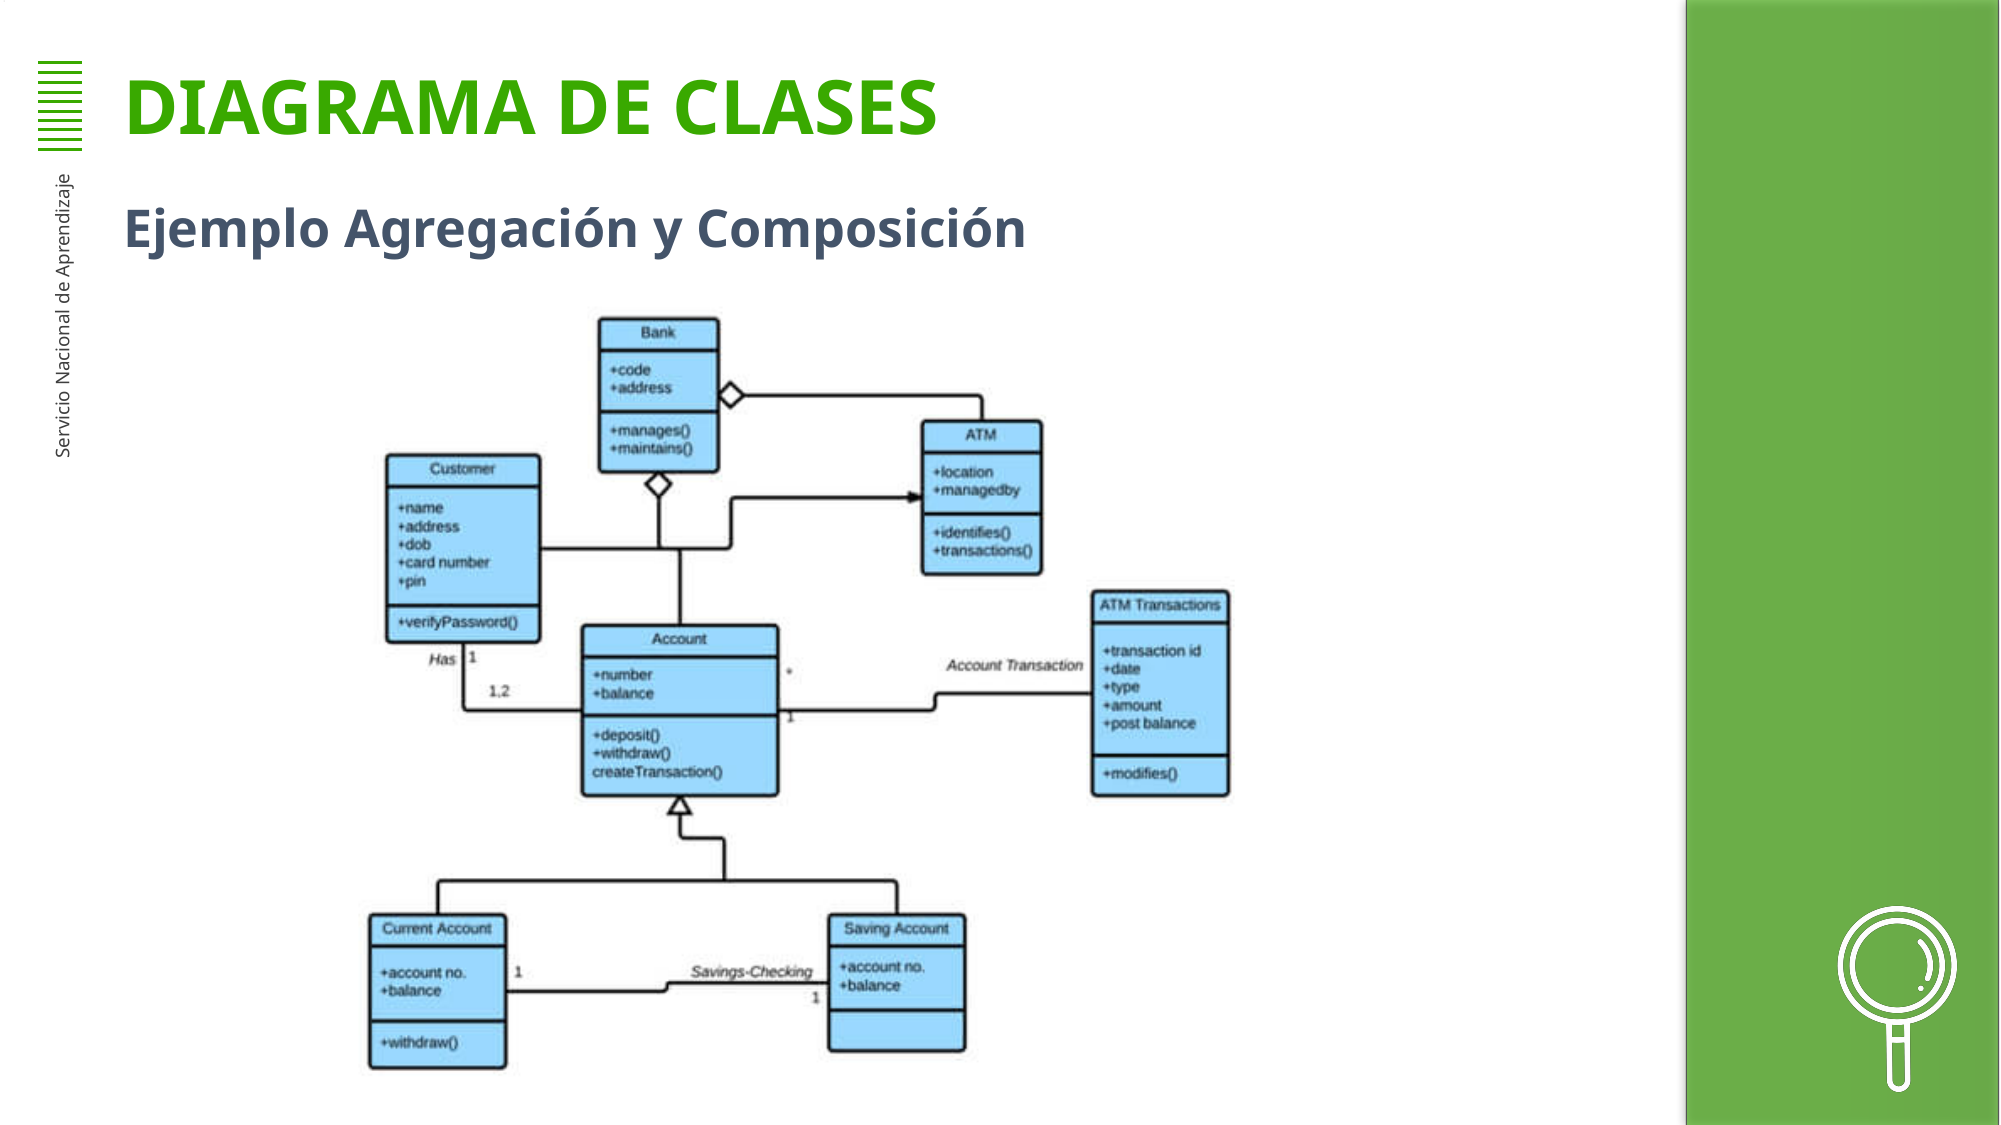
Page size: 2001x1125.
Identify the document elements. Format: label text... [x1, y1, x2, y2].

text_box [1685, 0, 1999, 1125]
text_box Ejemplo Agregación y Composición [108, 187, 1659, 453]
text_box DIAGRAMA DE CLASES [108, 52, 1660, 420]
picture [1789, 882, 2000, 1096]
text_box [38, 62, 83, 150]
picture [224, 280, 1300, 1098]
text_box Servicio Nacional de Aprendizaje [43, 158, 81, 485]
